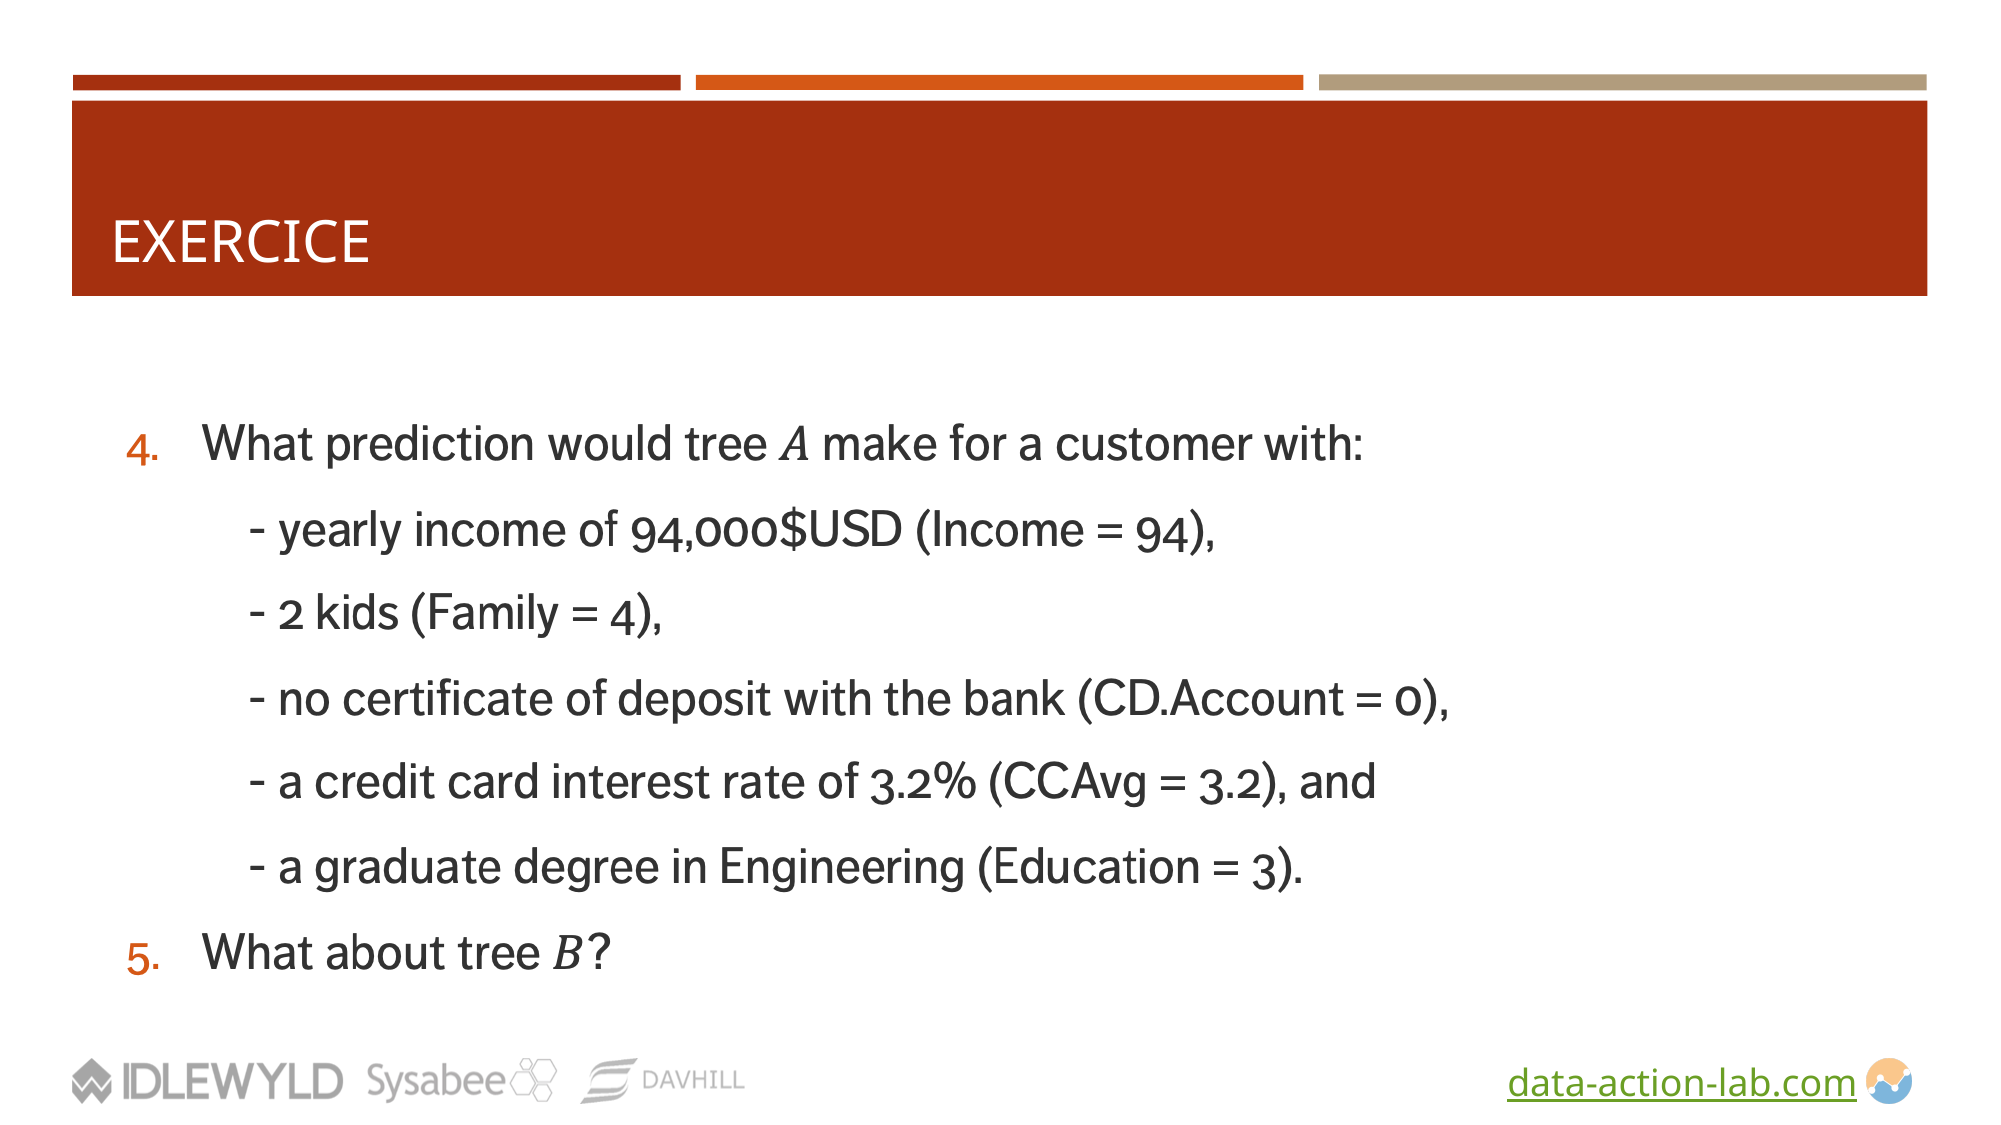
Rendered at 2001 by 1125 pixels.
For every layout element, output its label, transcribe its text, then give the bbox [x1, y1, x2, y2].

picture [72, 1058, 745, 1104]
title EXERCICE [95, 115, 1905, 282]
list [95, 357, 1905, 1037]
